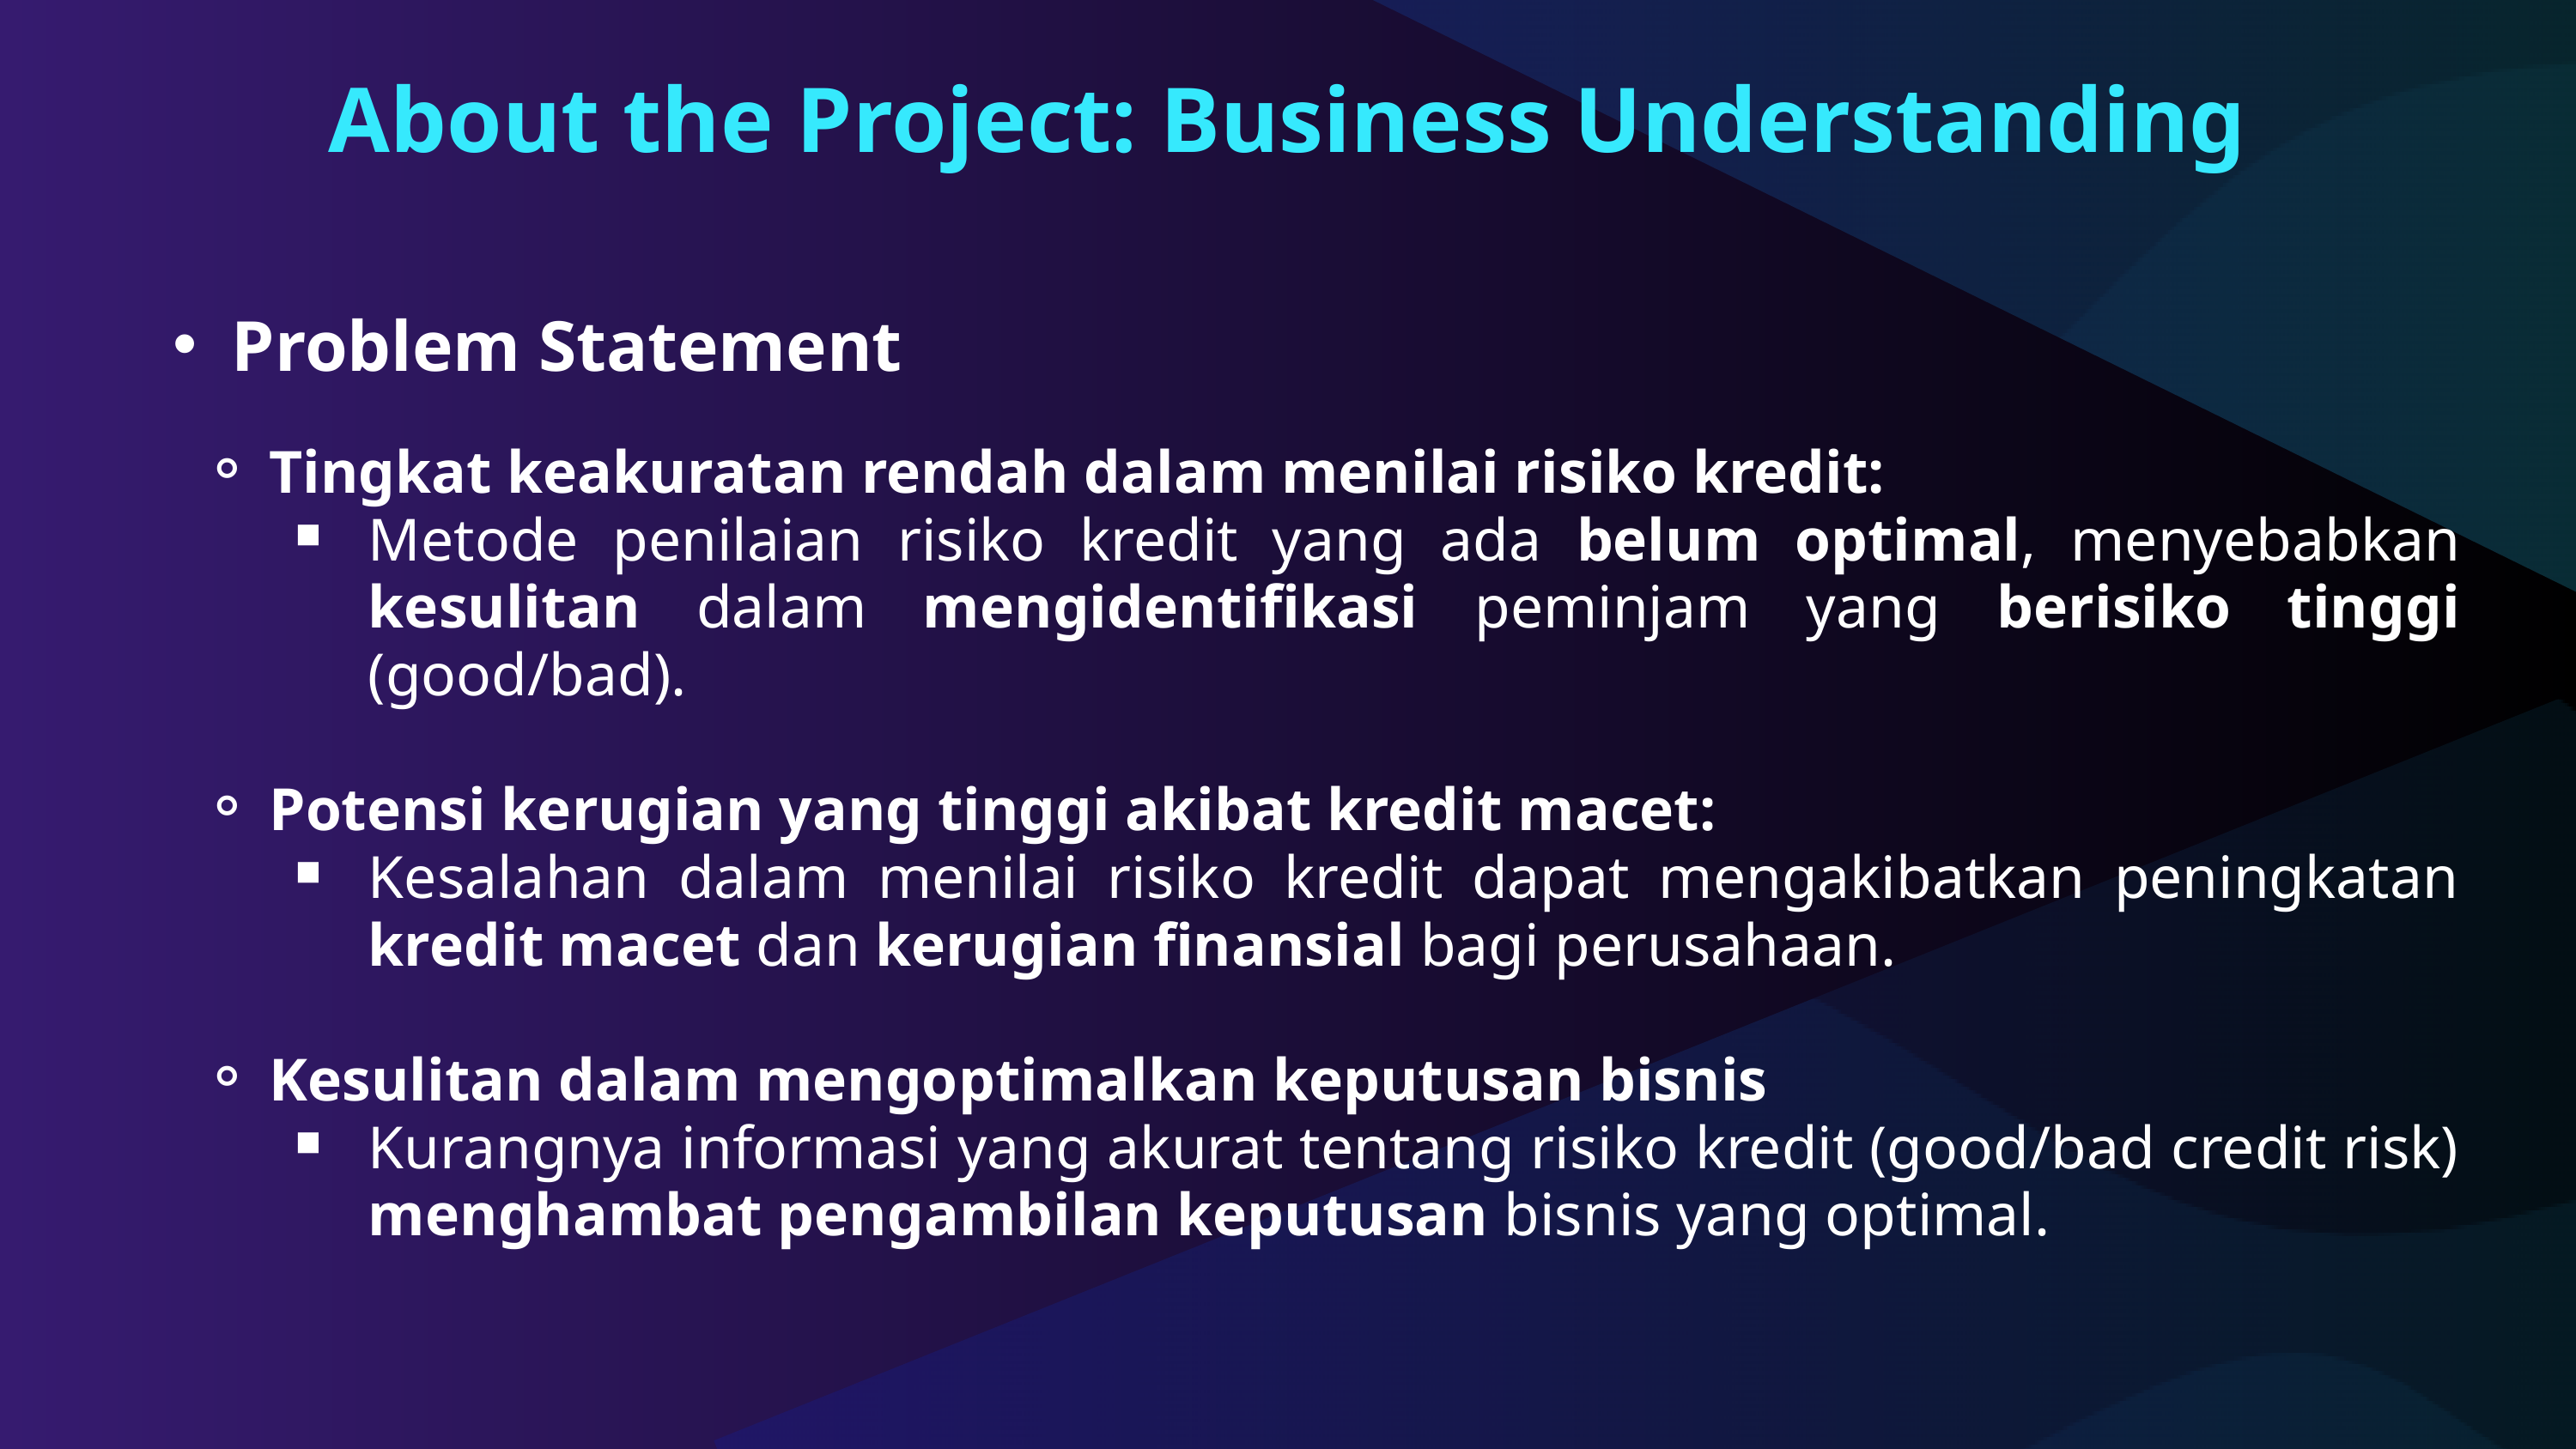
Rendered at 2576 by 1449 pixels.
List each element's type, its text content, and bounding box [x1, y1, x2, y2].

text_box Tingkat keakuratan rendah dalam menilai risiko kredit: Metode penilaian risiko kredit yang ada belum optimal, menyebabkan kesulitan dalam mengidentifikasi peminjam yang berisiko tinggi (good/bad). Potensi kerugian yang tinggi akibat kredit macet: Kesalahan dalam menilai risiko kredit dapat mengakibatkan peningkatan kredit macet dan kerugian finansial bagi perusahaan. Kesulitan dalam mengoptimalkan keputusan bisnis Kurangnya informasi yang akurat tentang risiko kredit (good/bad credit risk) menghambat pengambilan keputusan bisnis yang optimal. [70, 437, 2461, 1316]
text_box Problem Statement [114, 305, 2432, 385]
text_box [714, 691, 2576, 1449]
text_box [1372, 0, 2576, 592]
text_box About the Project: Business Understanding [204, 85, 2372, 171]
